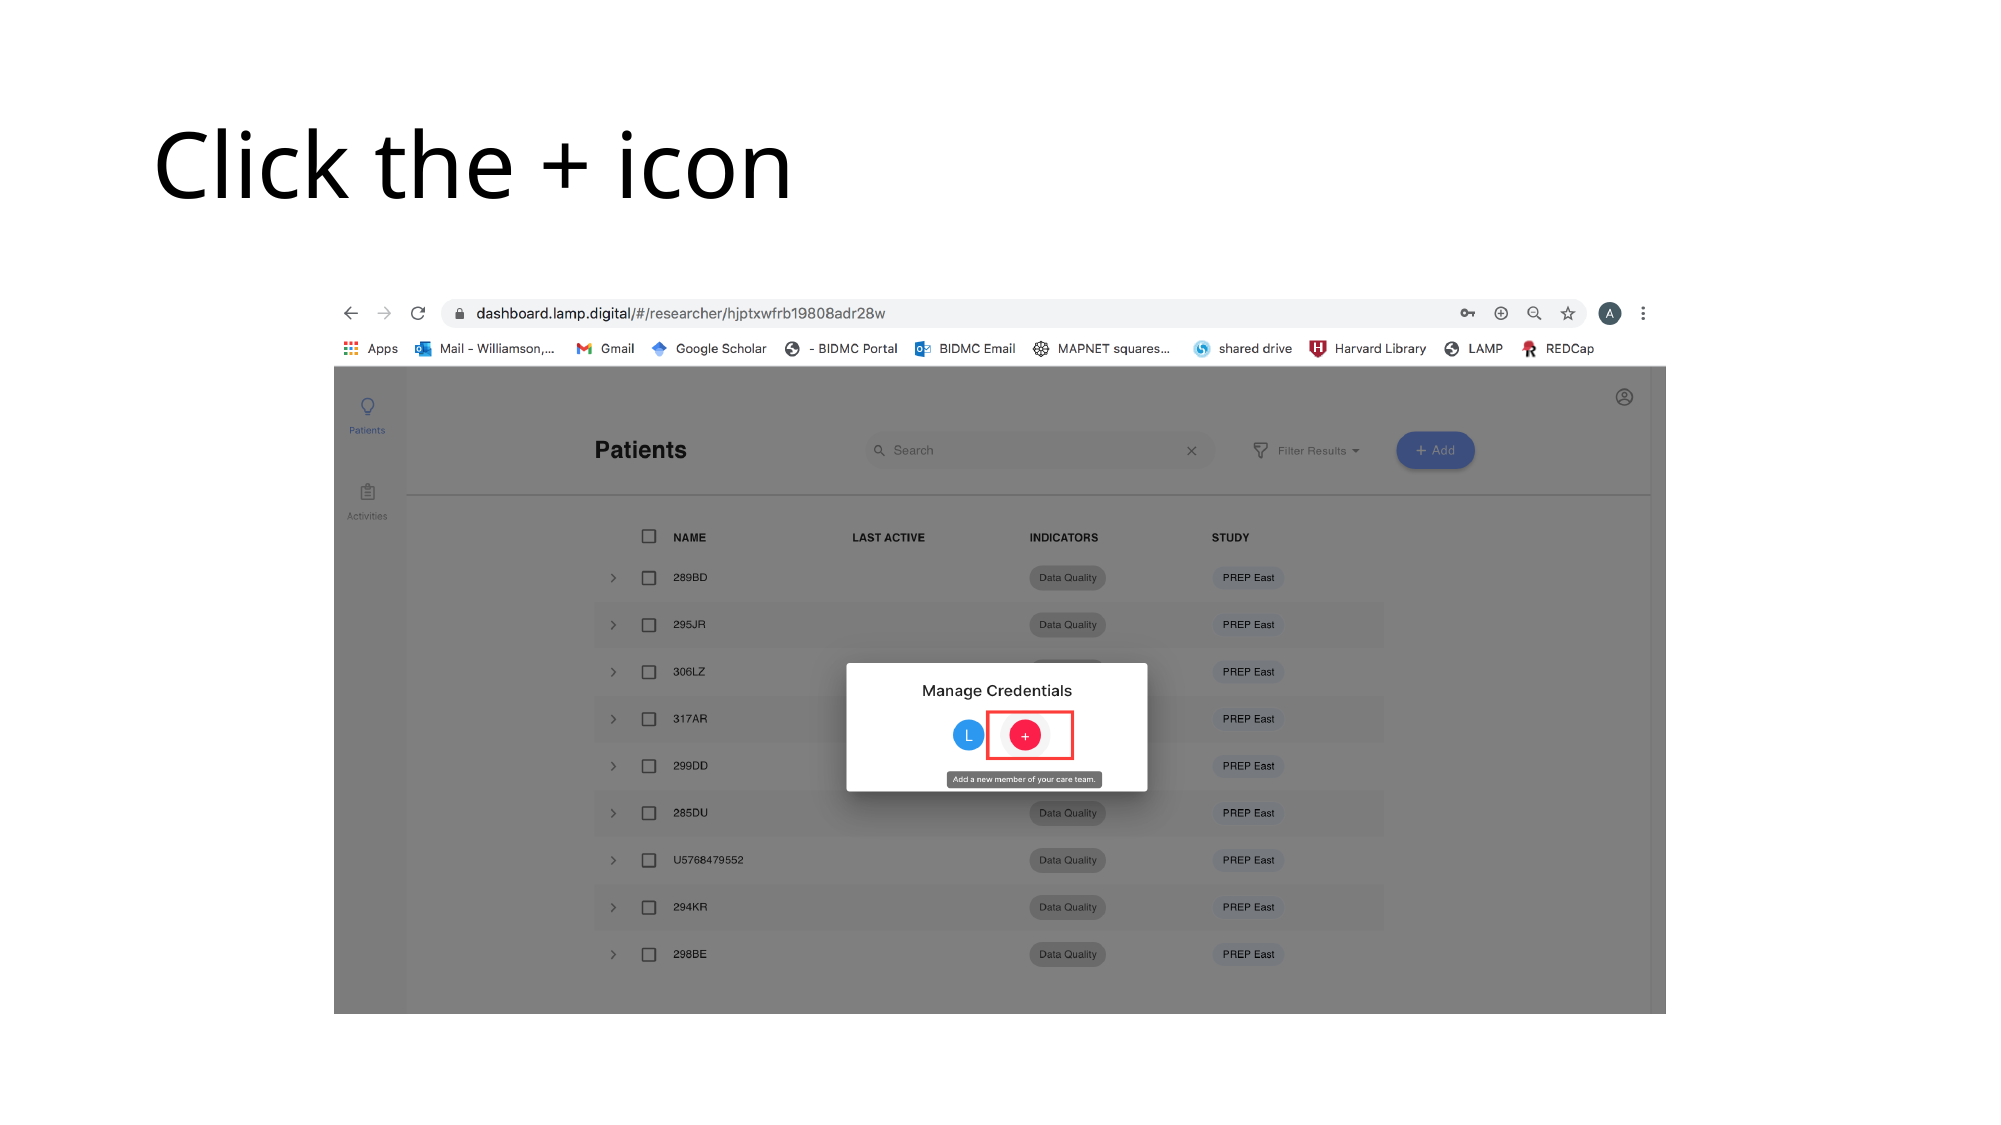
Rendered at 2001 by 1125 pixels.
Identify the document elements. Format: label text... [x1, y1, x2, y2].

title Click the + icon [137, 59, 1863, 278]
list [334, 299, 1666, 1014]
